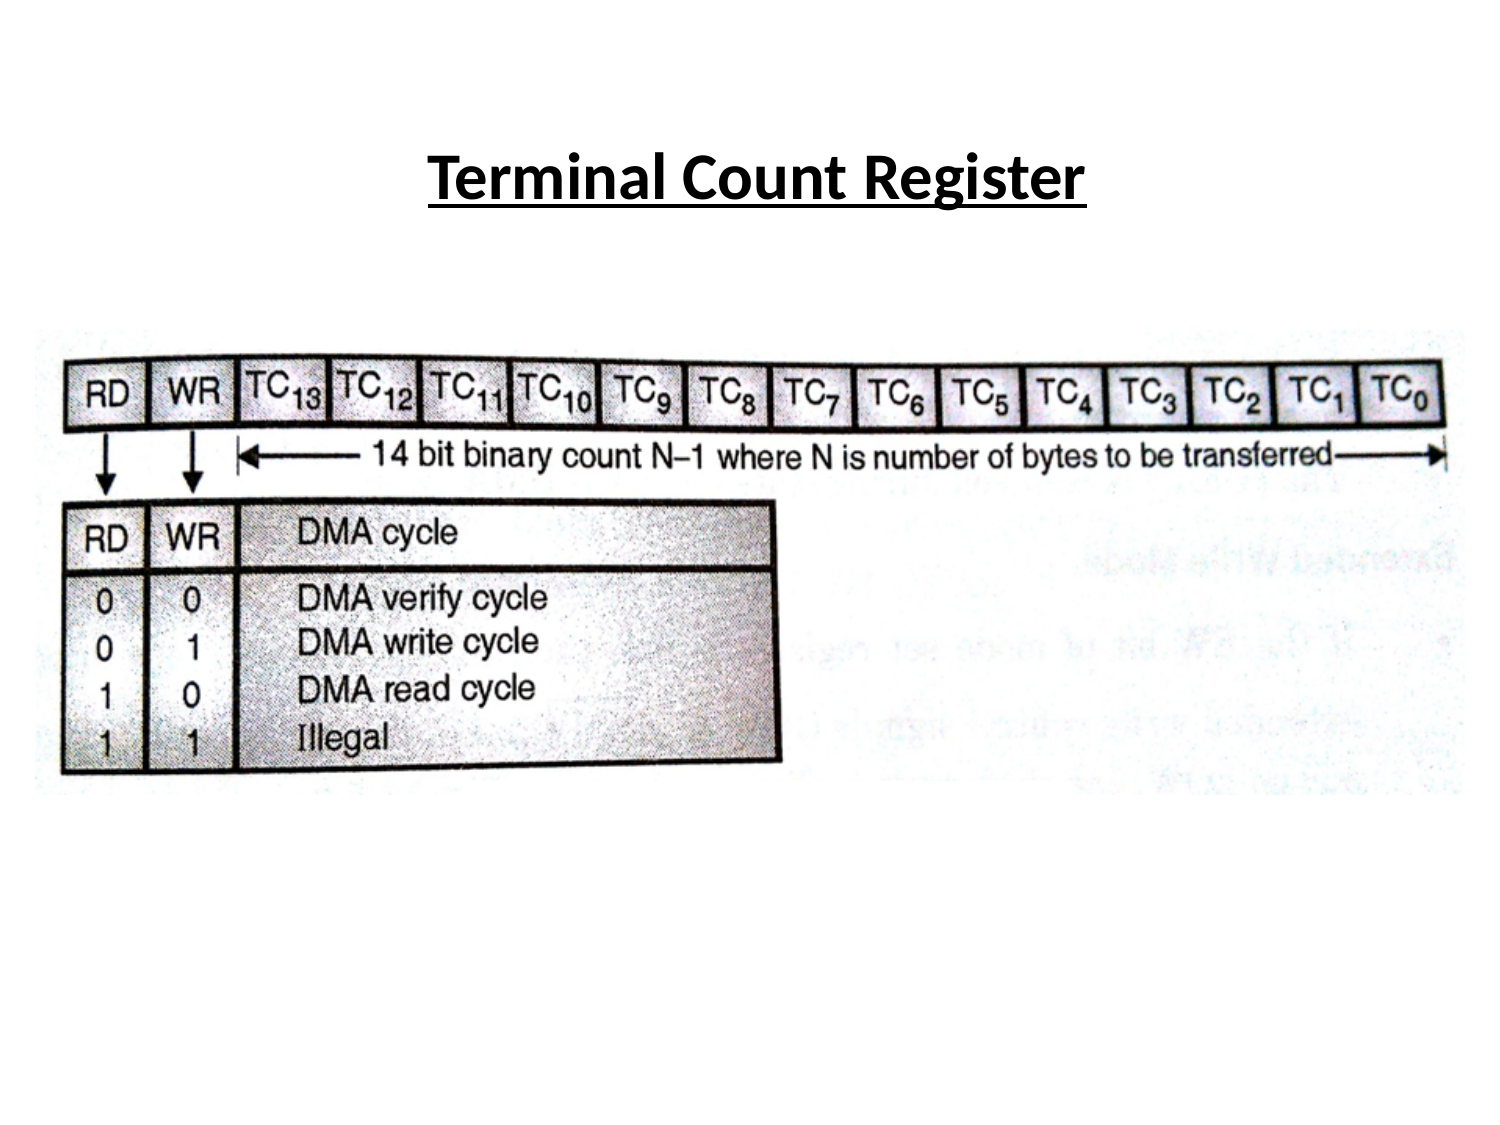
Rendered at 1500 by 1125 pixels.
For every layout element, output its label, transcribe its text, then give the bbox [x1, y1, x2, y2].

text_box Terminal Count Register [412, 124, 1150, 220]
picture [35, 330, 1465, 795]
